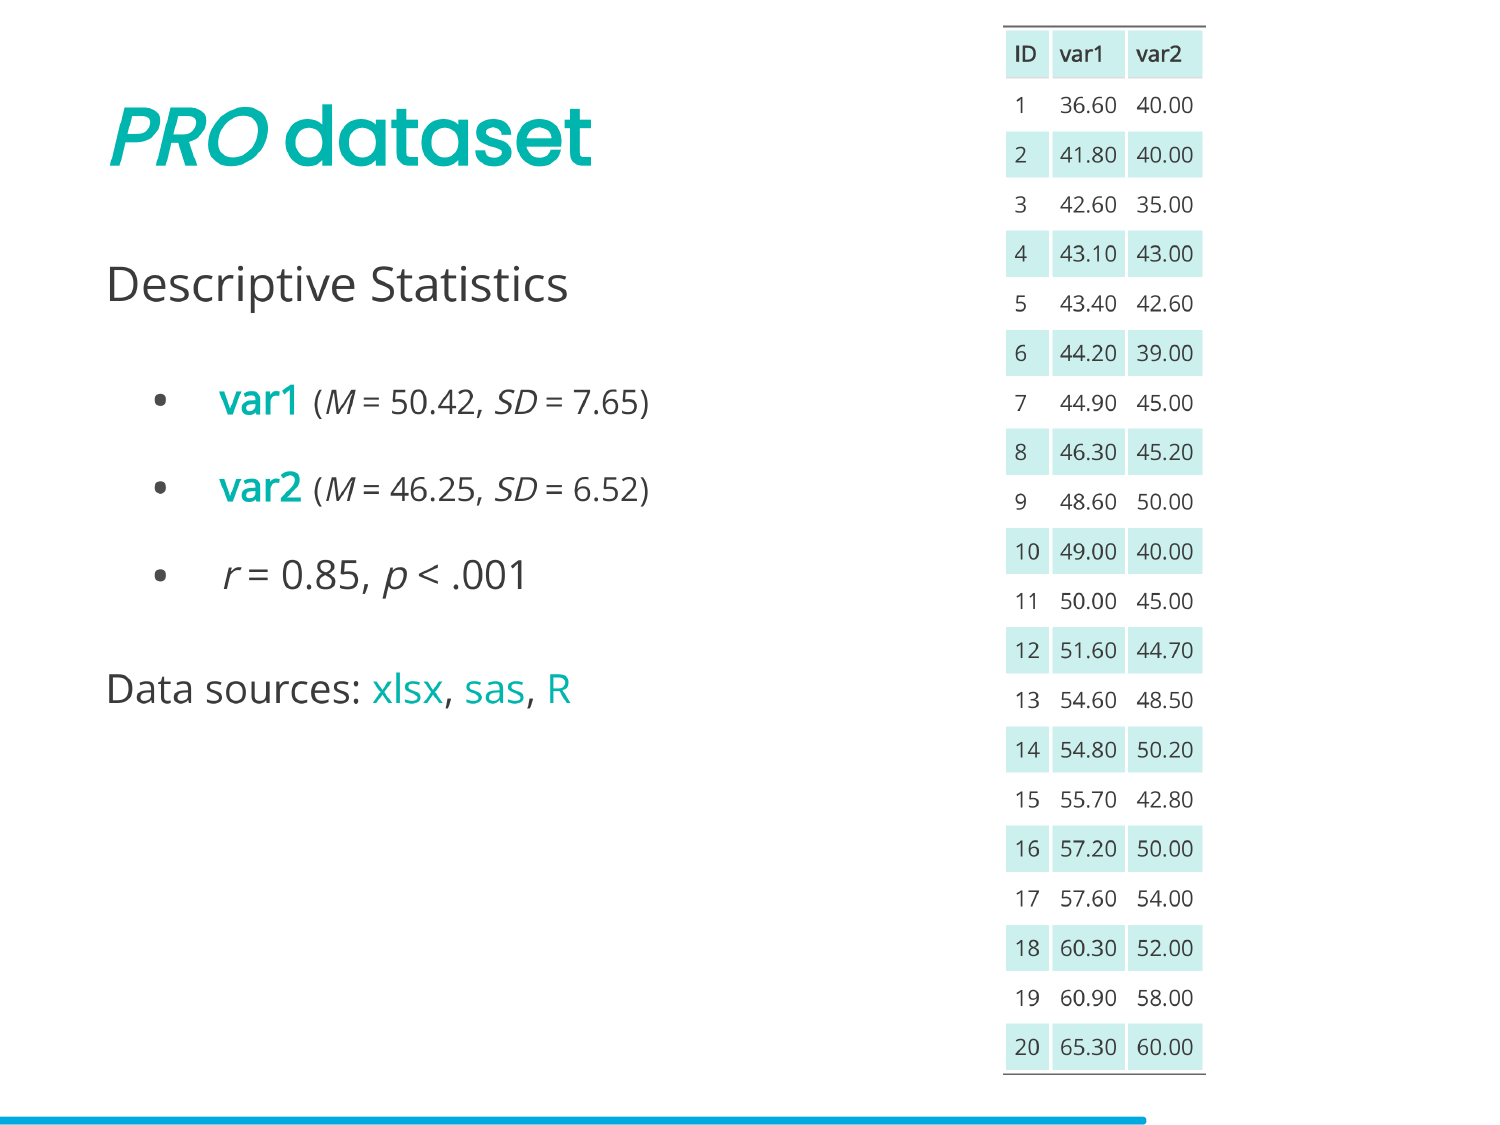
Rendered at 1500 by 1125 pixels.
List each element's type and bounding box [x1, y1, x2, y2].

list [0, 0, 1500, 1125]
